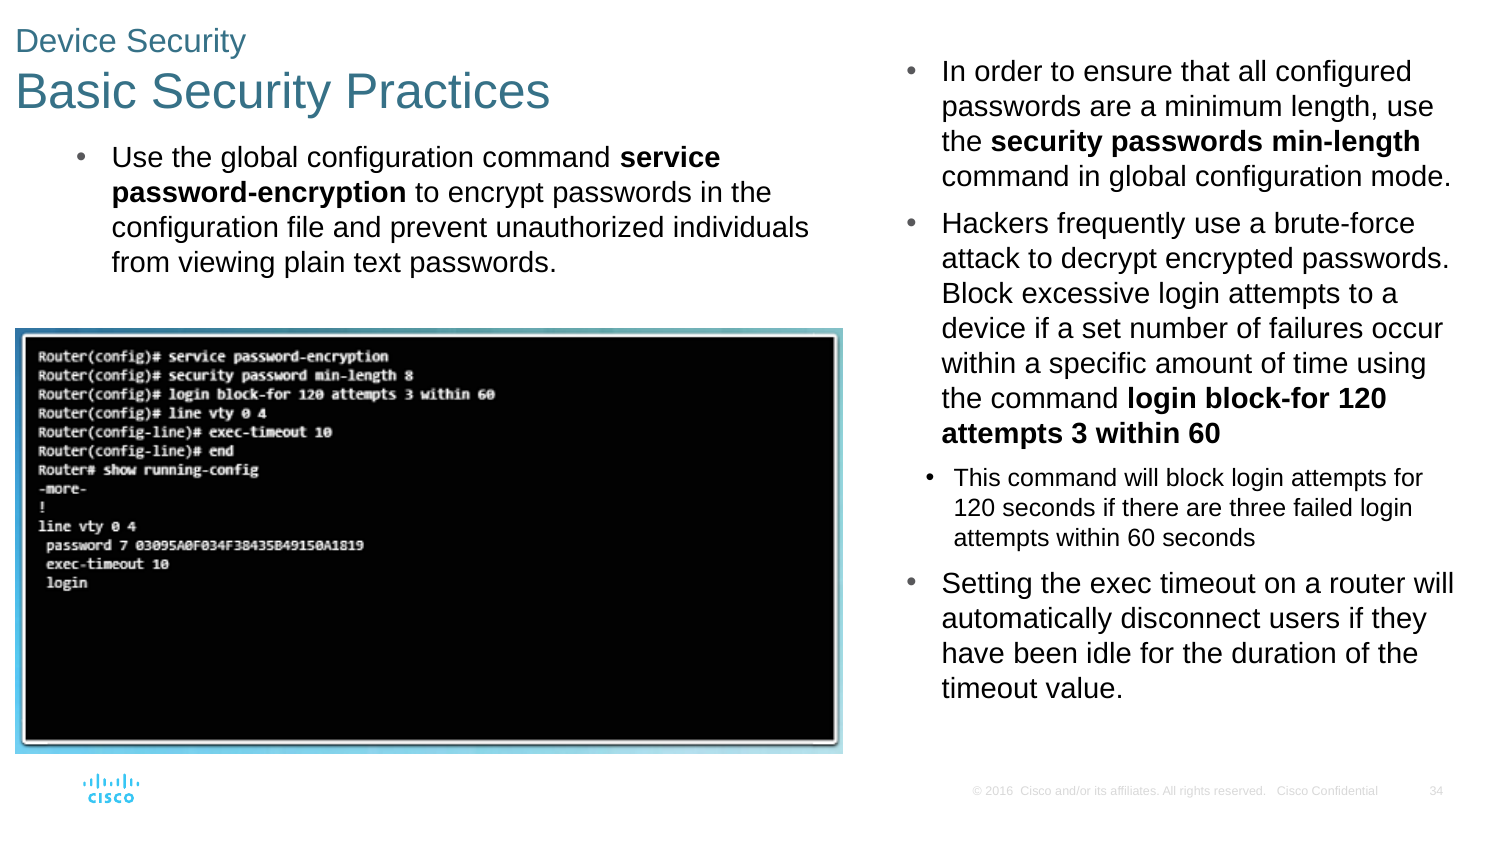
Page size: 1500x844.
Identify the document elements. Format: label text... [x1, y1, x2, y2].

list In order to ensure that all configured passwords are a minimum length, use the security passwords min-length command in global configuration mode. Hackers frequently use a brute-force attack to decrypt encrypted passwords. Block excessive login attempts to a device if a set number of failures occur within a specific amount of time using the command login block-for 120 attempts 3 within 60 This command will block login attempts for 120 seconds if there are three failed login attempts within 60 seconds Setting the exec timeout on a router will automatically disconnect users if they have been idle for the duration of the timeout value. [867, 44, 1500, 819]
title Device Security Basic Security Practices [0, 6, 687, 131]
picture [15, 328, 843, 754]
text_box Use the global configuration command service password-encryption to encrypt passwords in the configuration file and prevent unauthorized individuals from viewing plain text passwords. [37, 130, 843, 302]
